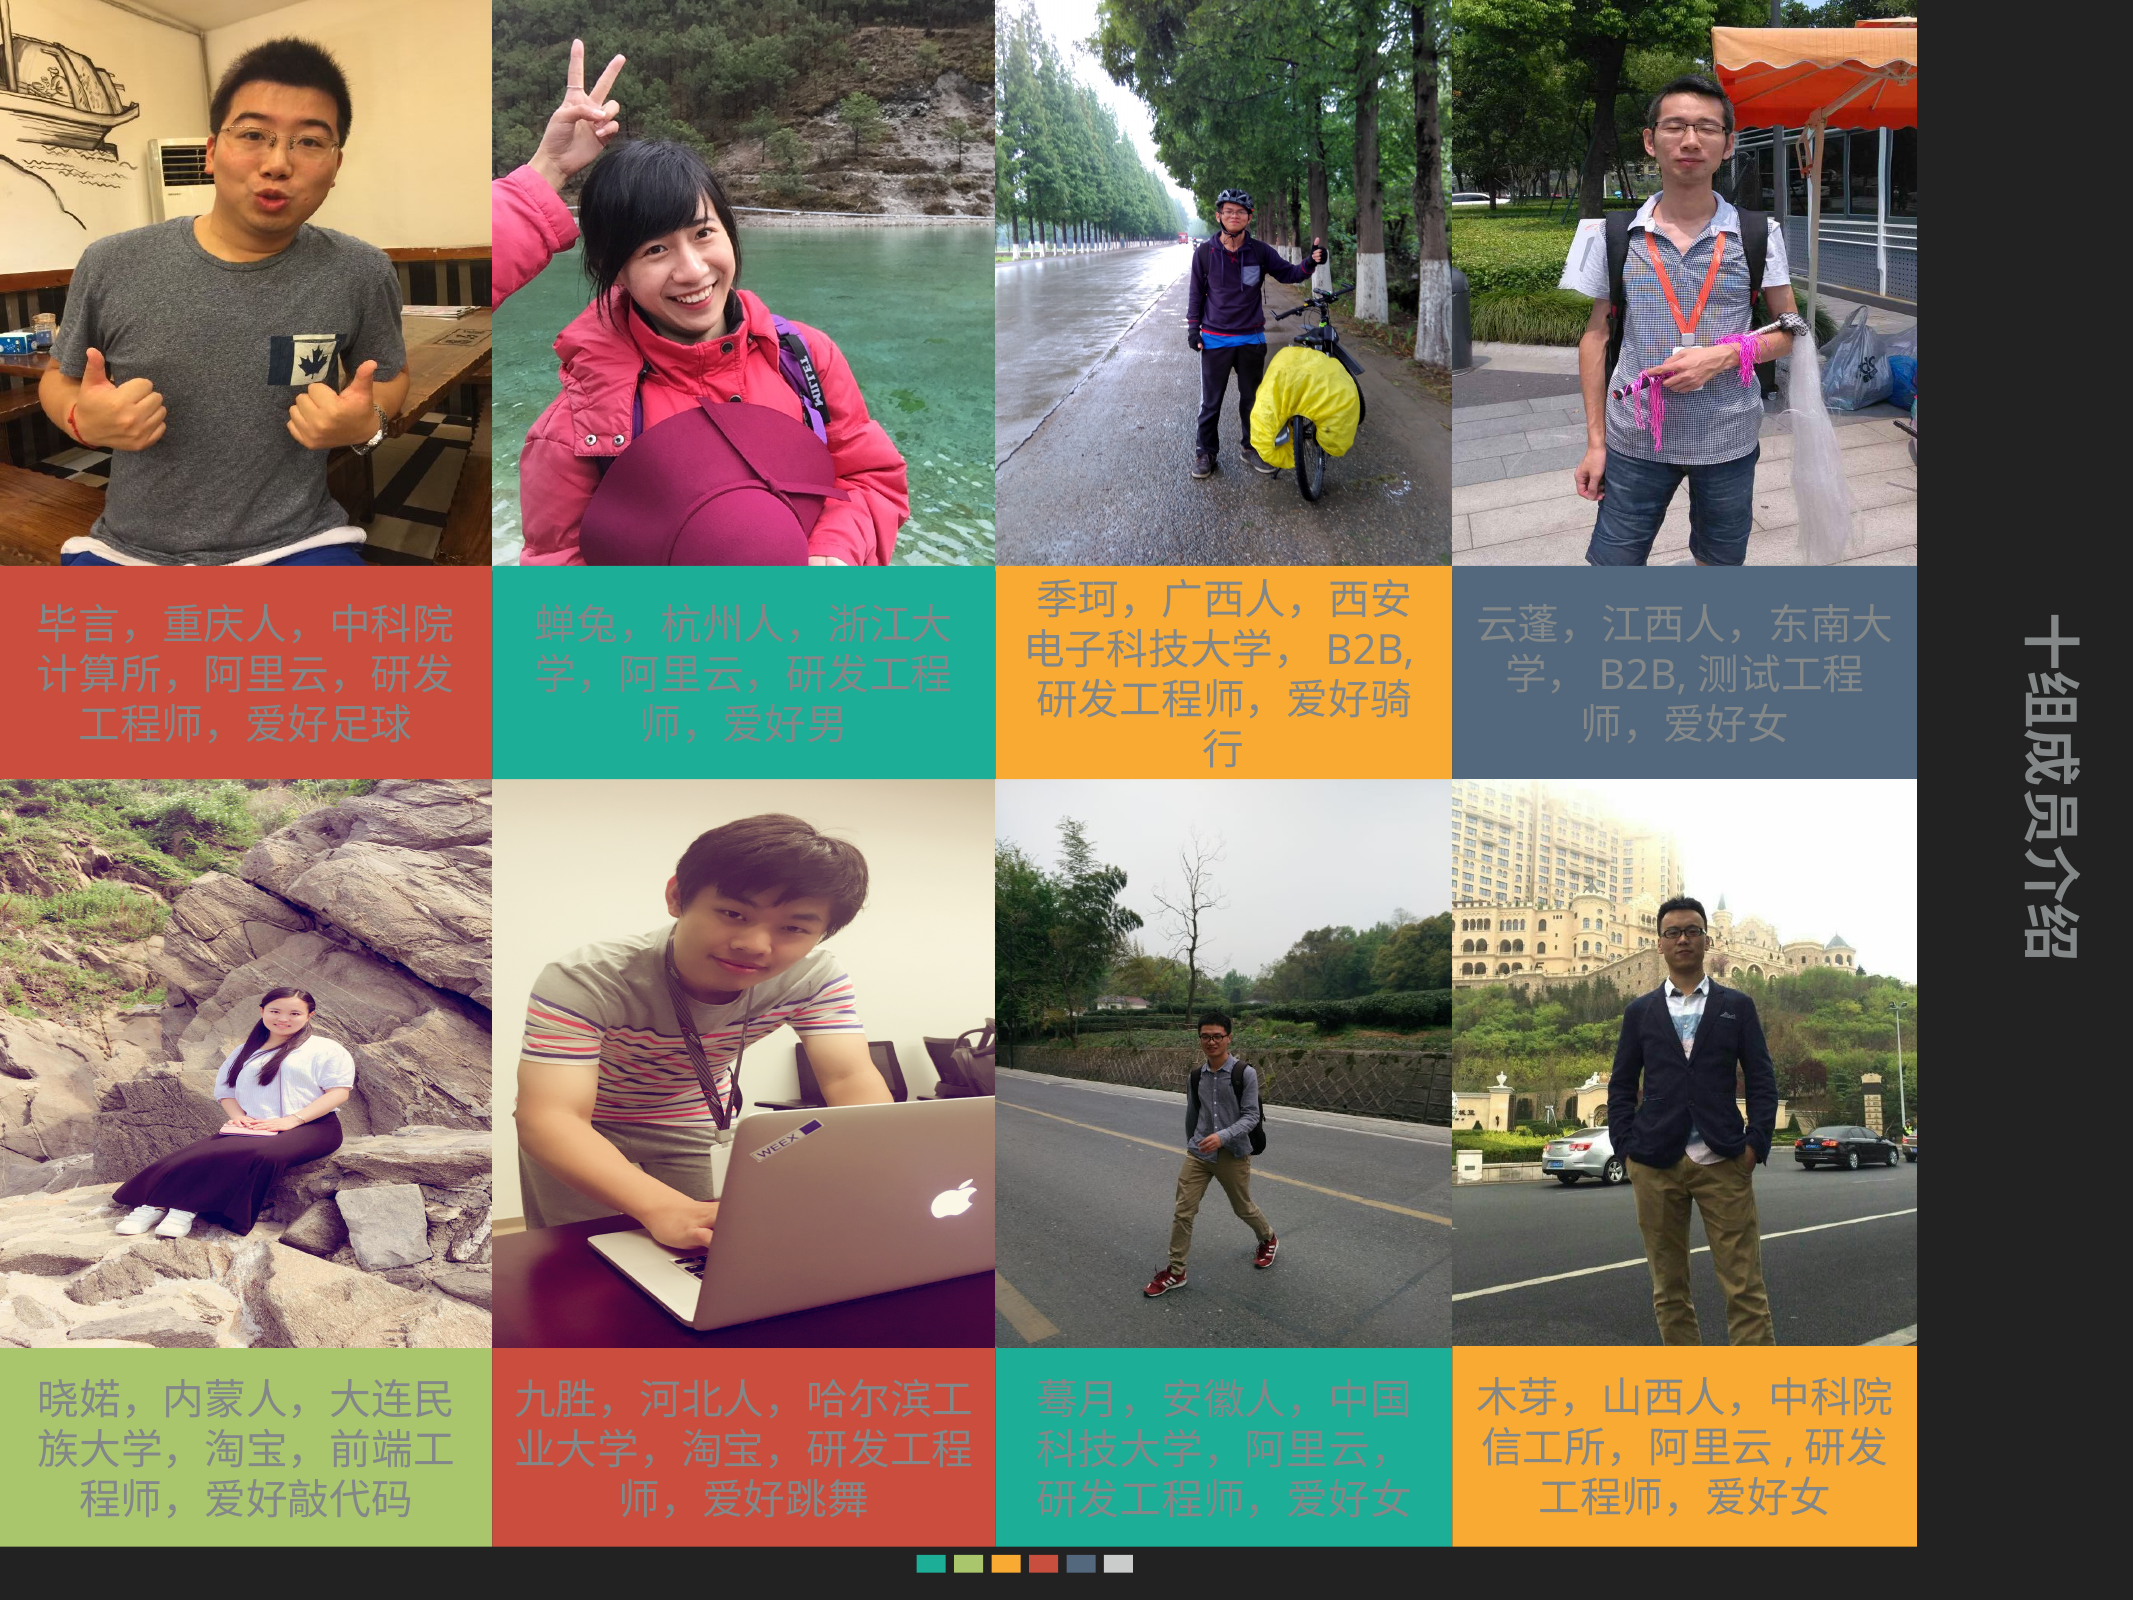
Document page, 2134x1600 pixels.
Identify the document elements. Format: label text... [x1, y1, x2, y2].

picture [0, 0, 1918, 571]
text_box 毕言，重庆人，中科院计算所，阿里云，研发工程师，爱好足球 [0, 567, 490, 778]
text_box 云蓬，江西人，东南大学，B2B,测试工程师，爱好女 [1450, 564, 1919, 781]
text_box 蝉兔，杭州人，浙江大学，阿里云，研发工程师，爱好男 [490, 567, 993, 778]
text_box 季珂，广西人，西安电子科技大学，B2B,研发工程师，爱好骑行 [993, 571, 1450, 778]
picture [0, 778, 1918, 1349]
text_box 十组成员介绍 [1995, 226, 2110, 1348]
text_box 蓦月，安徽人，中国科技大学，阿里云，研发工程师，爱好女 [993, 1349, 1450, 1549]
text_box 晓婼，内蒙人，大连民族大学，淘宝，前端工程师，爱好敲代码 [0, 1349, 490, 1549]
text_box 九胜，河北人，哈尔滨工业大学，淘宝，研发工程师，爱好跳舞 [490, 1349, 993, 1549]
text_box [916, 1554, 1134, 1573]
text_box 木芽，山西人，中科院信工所，阿里云,研发工程师，爱好女 [1450, 1343, 1919, 1549]
